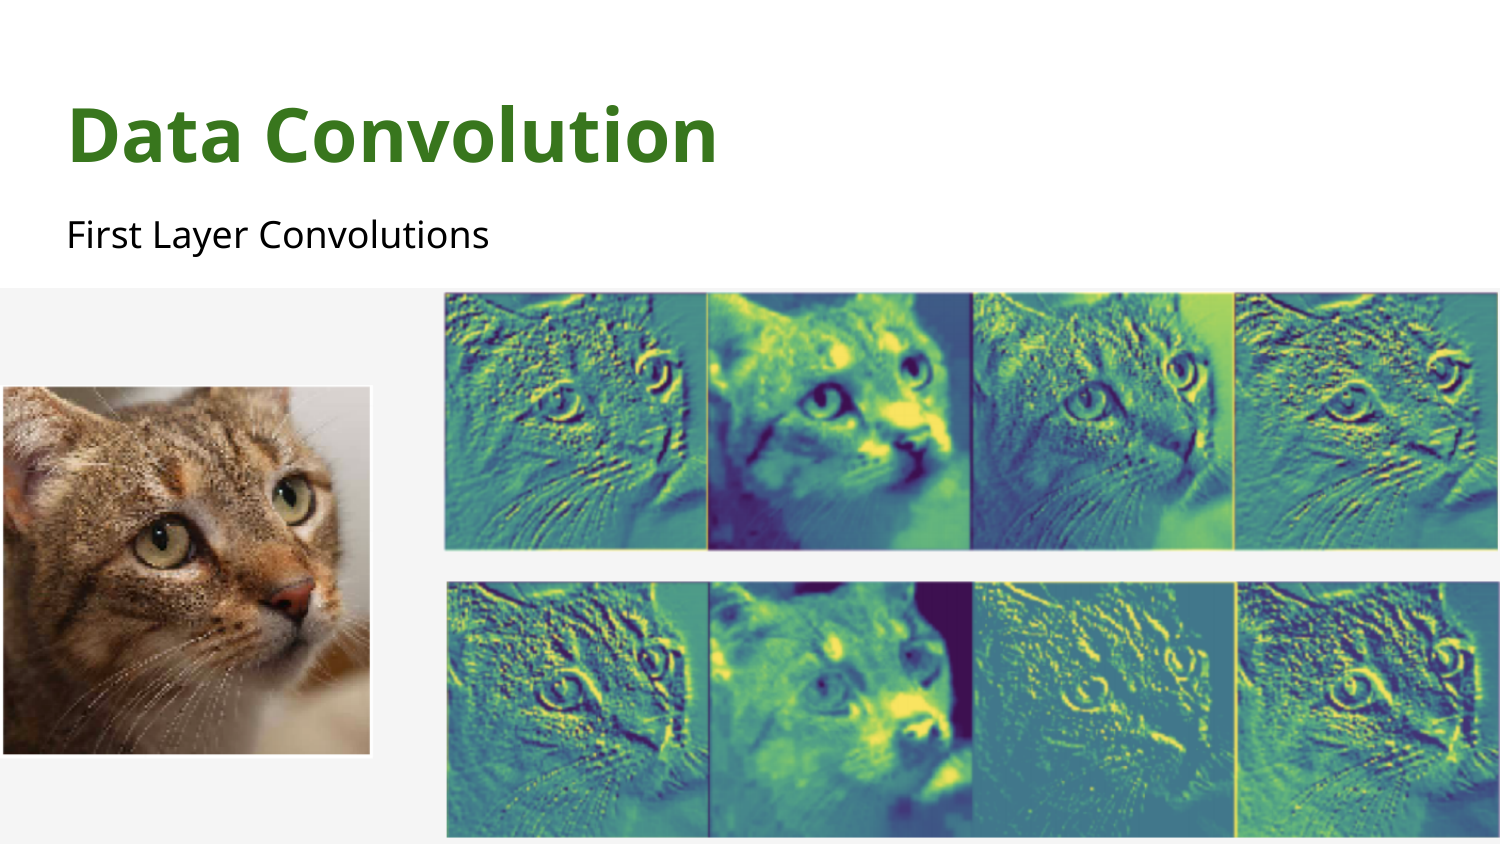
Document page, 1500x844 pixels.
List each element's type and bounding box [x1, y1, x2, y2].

picture [0, 288, 1500, 844]
title [51, 72, 1449, 167]
list [51, 189, 1449, 288]
